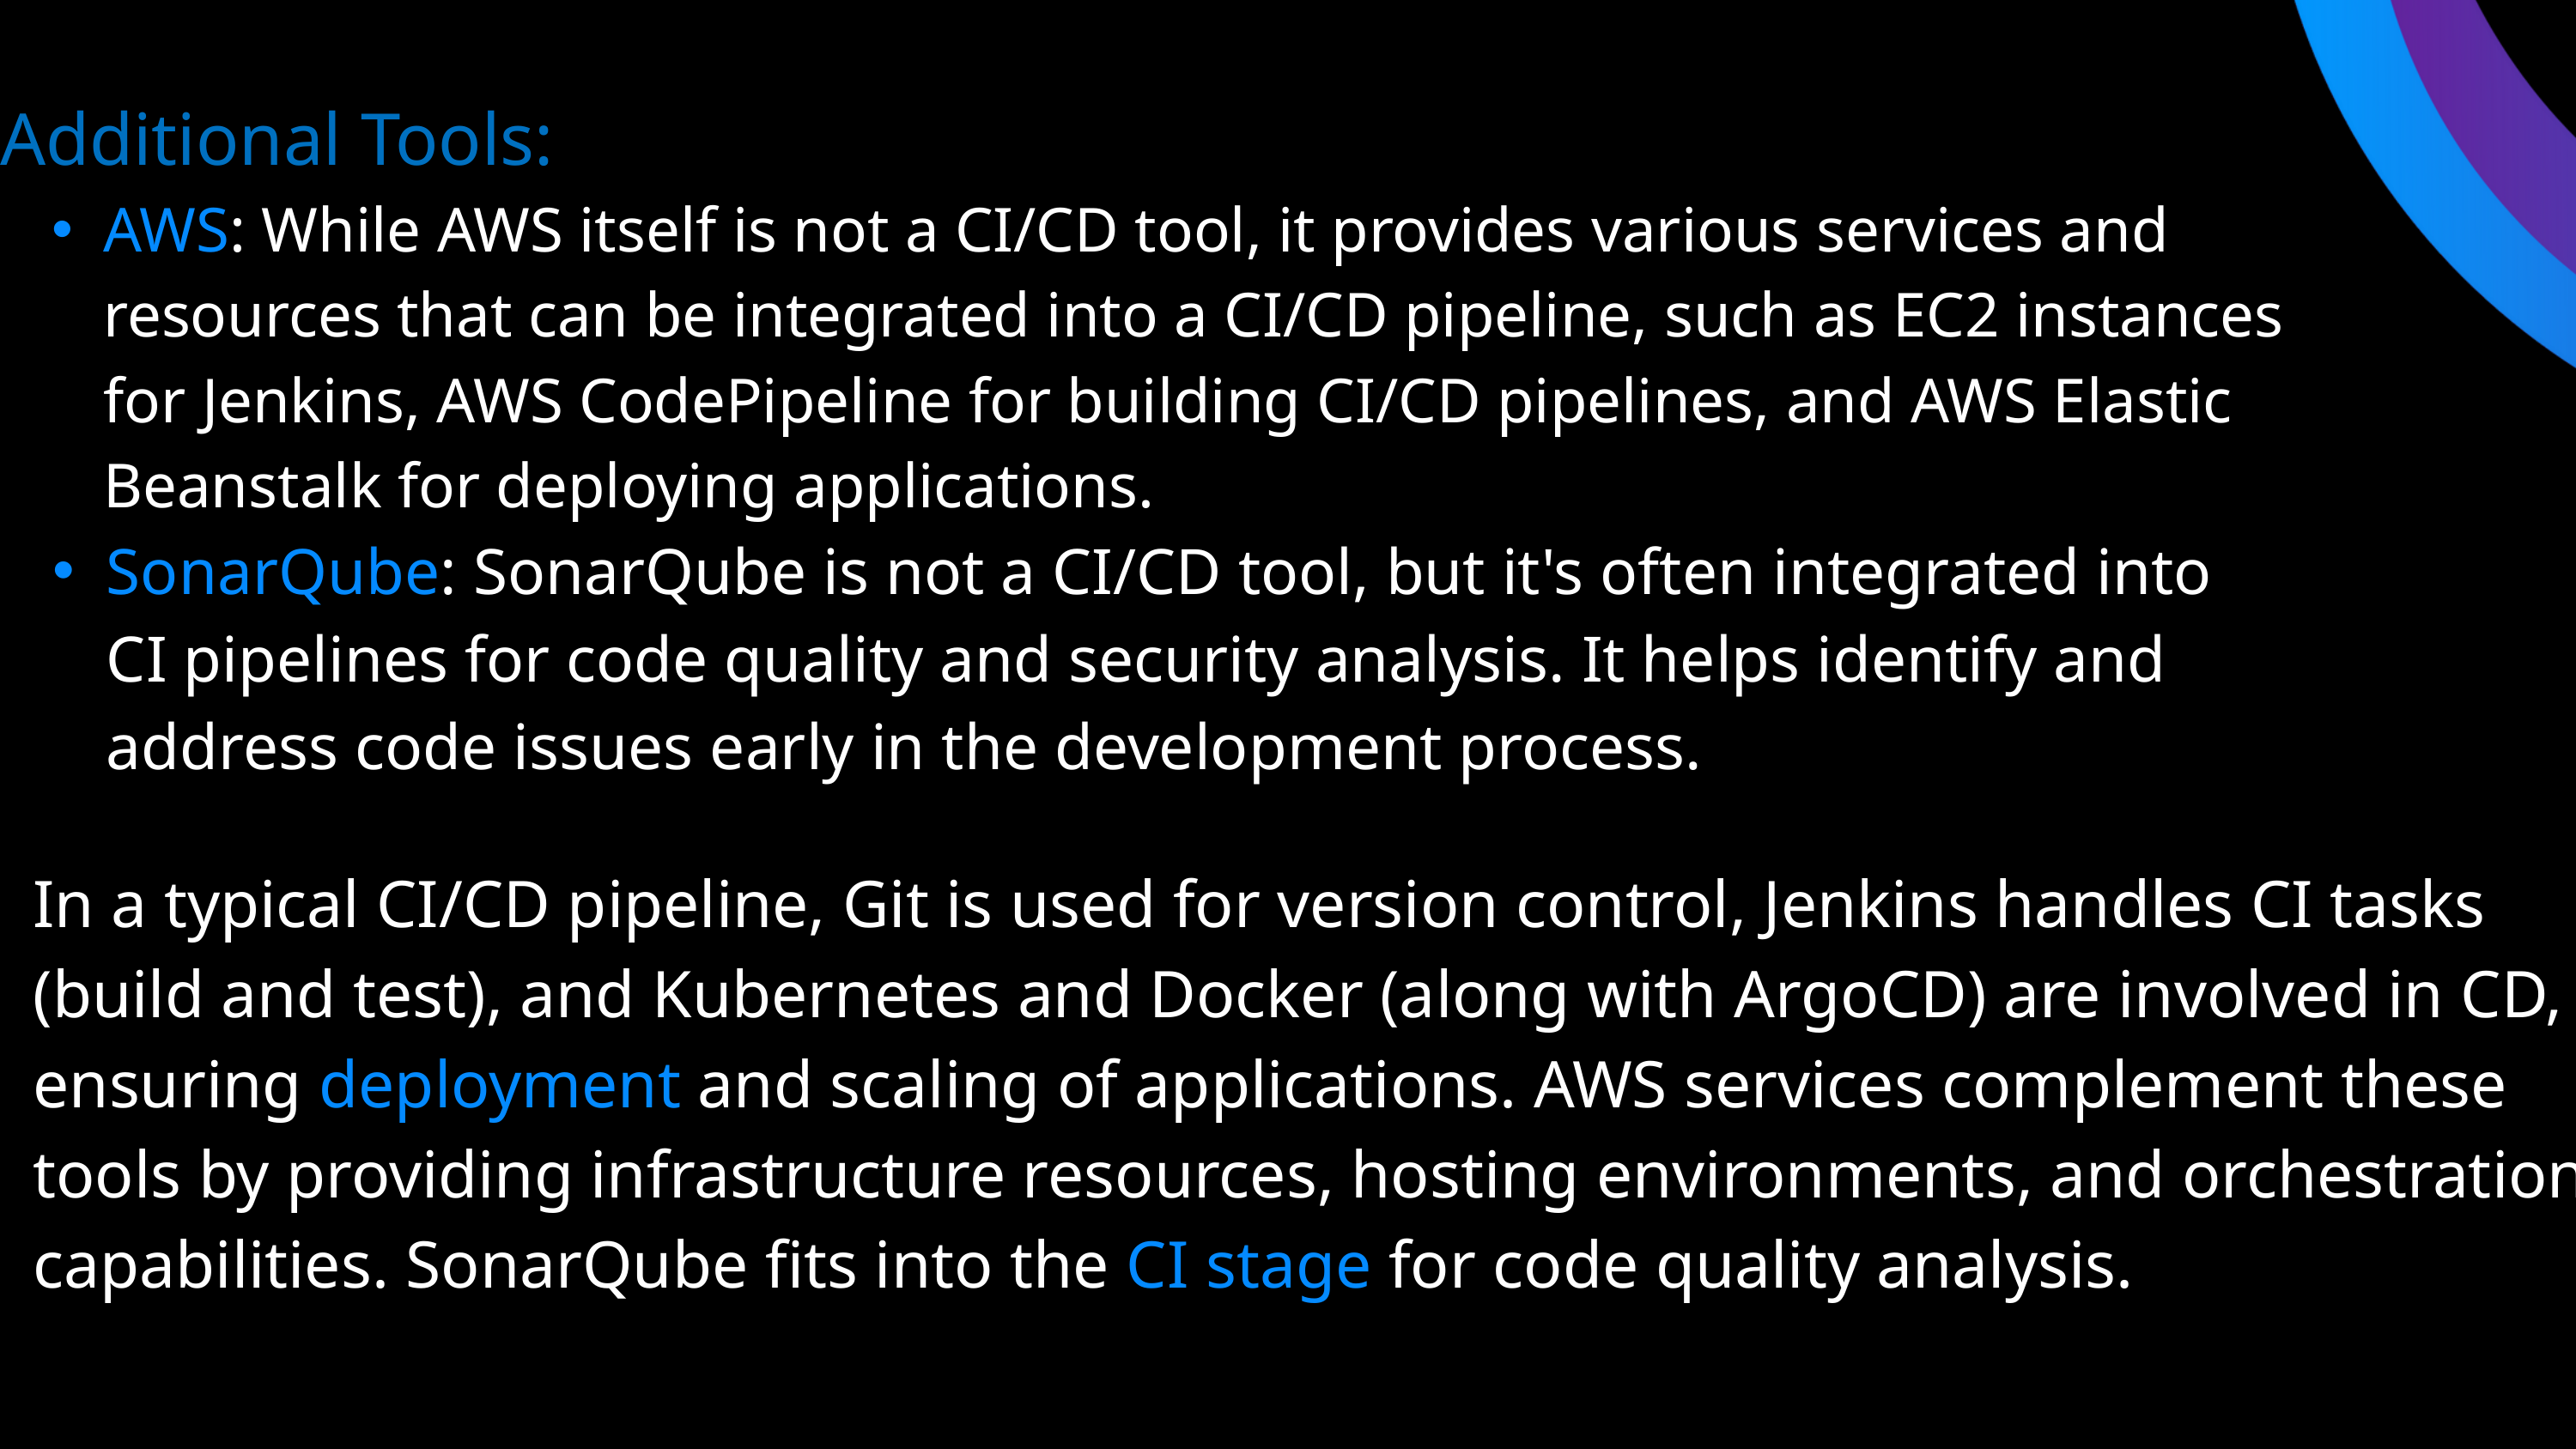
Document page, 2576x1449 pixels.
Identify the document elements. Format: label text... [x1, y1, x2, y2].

text_box Additional Tools: AWS: While AWS itself is not a CI/CD tool, it provides various services and resources that can be integrated into a CI/CD pipeline, such as EC2 instances for Jenkins, AWS CodePipeline for building CI/CD pipelines, and AWS Elastic Beanstalk for deploying applications. SonarQube: SonarQube is not a CI/CD tool, but it's often integrated into CI pipelines for code quality and security analysis. It helps identify and address code issues early in the development process. [0, 79, 2287, 868]
text_box [2263, 0, 2576, 476]
text_box In a typical CI/CD pipeline, Git is used for version control, Jenkins handles CI tasks (build and test), and Kubernetes and Docker (along with ArgoCD) are involved in CD, ensuring deployment and scaling of applications. AWS services complement these tools by providing infrastructure resources, hosting environments, and orchestration capabilities. SonarQube fits into the CI stage for code quality analysis. [33, 850, 2576, 1301]
